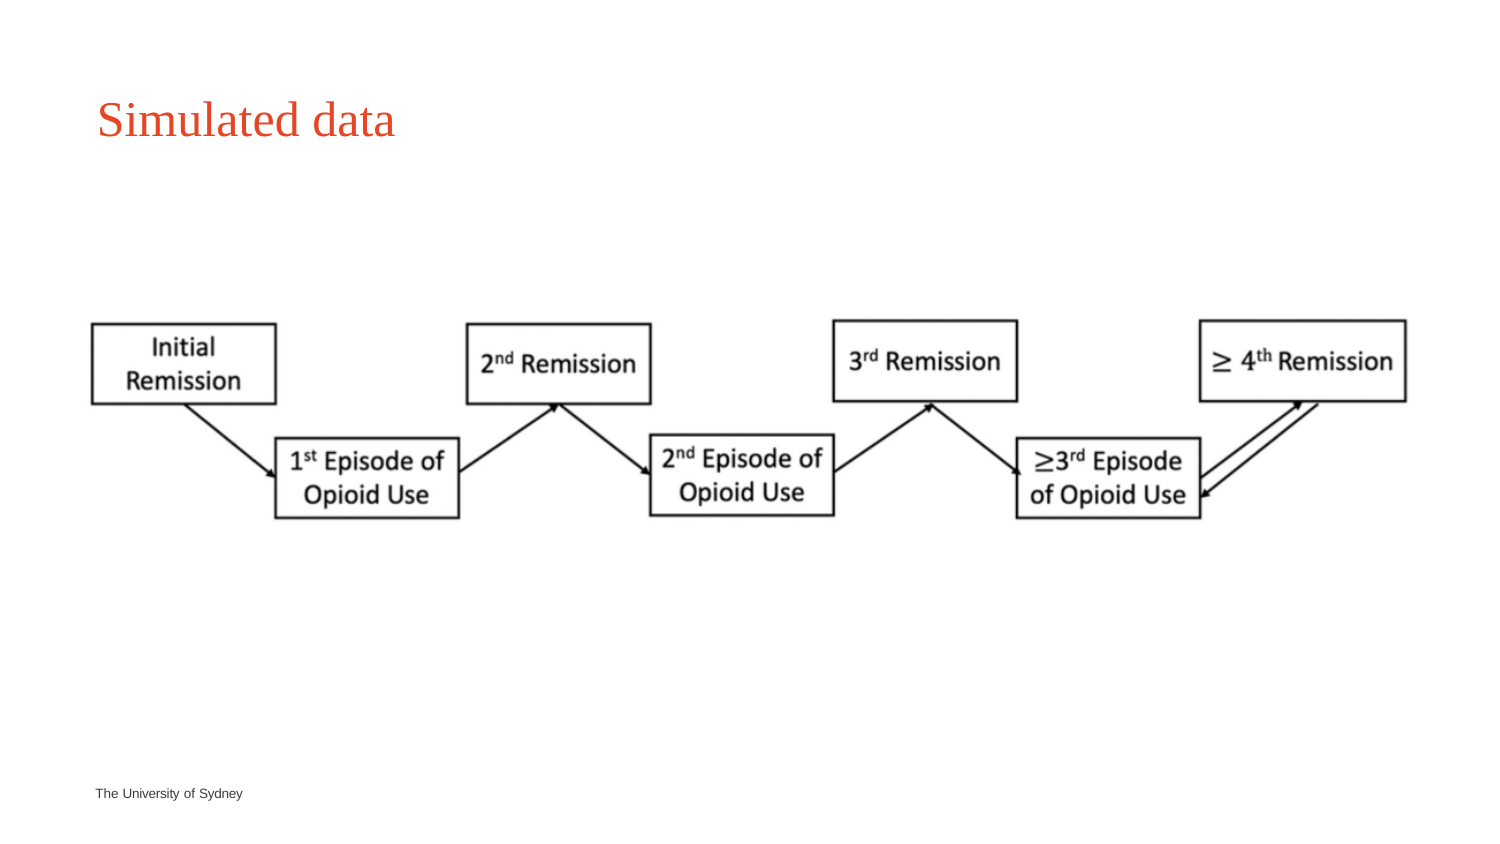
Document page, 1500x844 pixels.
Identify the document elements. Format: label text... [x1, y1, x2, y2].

picture [81, 308, 1419, 535]
title Simulated data [94, 84, 1406, 228]
